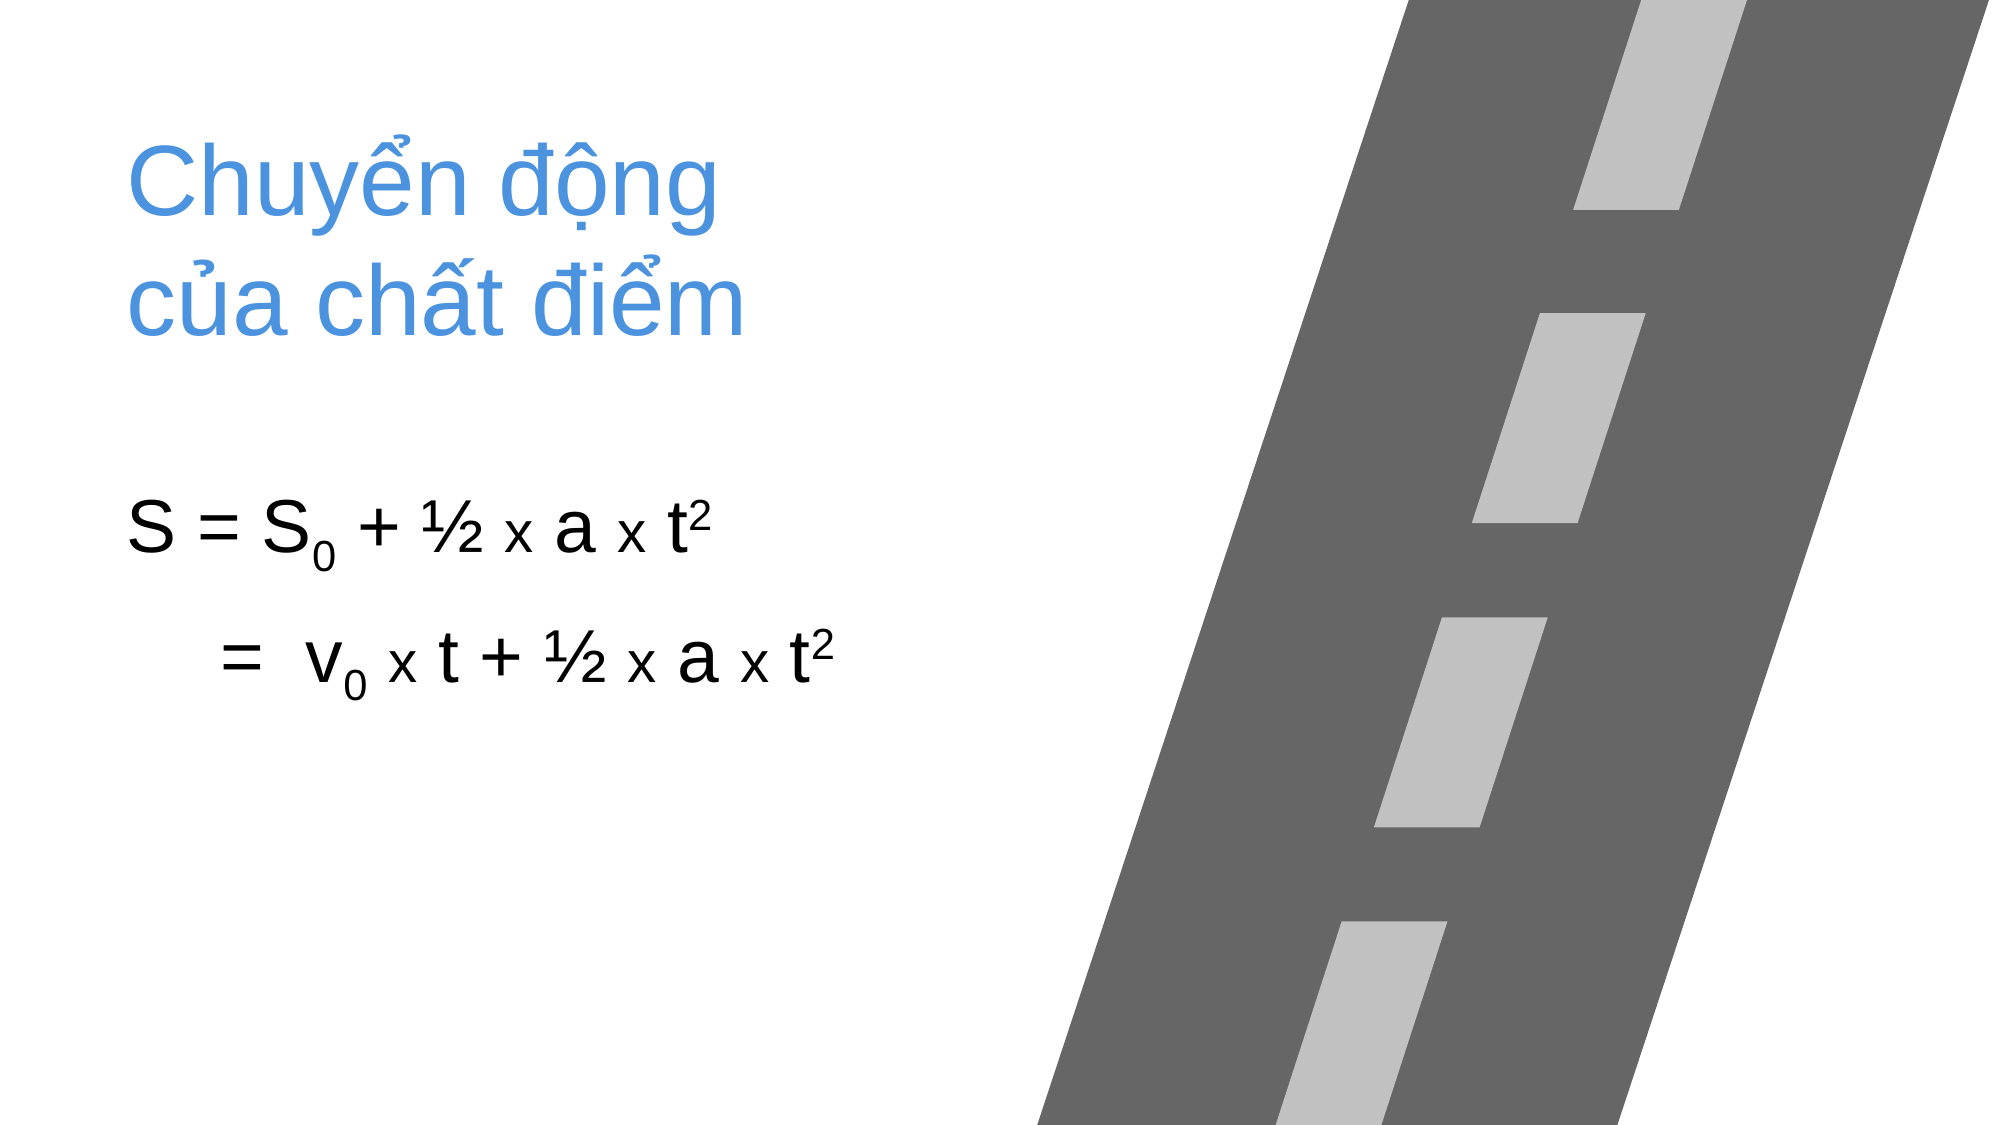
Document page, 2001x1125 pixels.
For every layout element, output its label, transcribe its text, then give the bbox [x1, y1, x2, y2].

text_box Chuyển động của chất điểm [112, 108, 913, 364]
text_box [1035, 0, 1989, 1125]
text_box = v0 x t + ½ x a x t2 [122, 599, 924, 717]
text_box S = S0 + ½ x a x t2 [112, 470, 913, 588]
